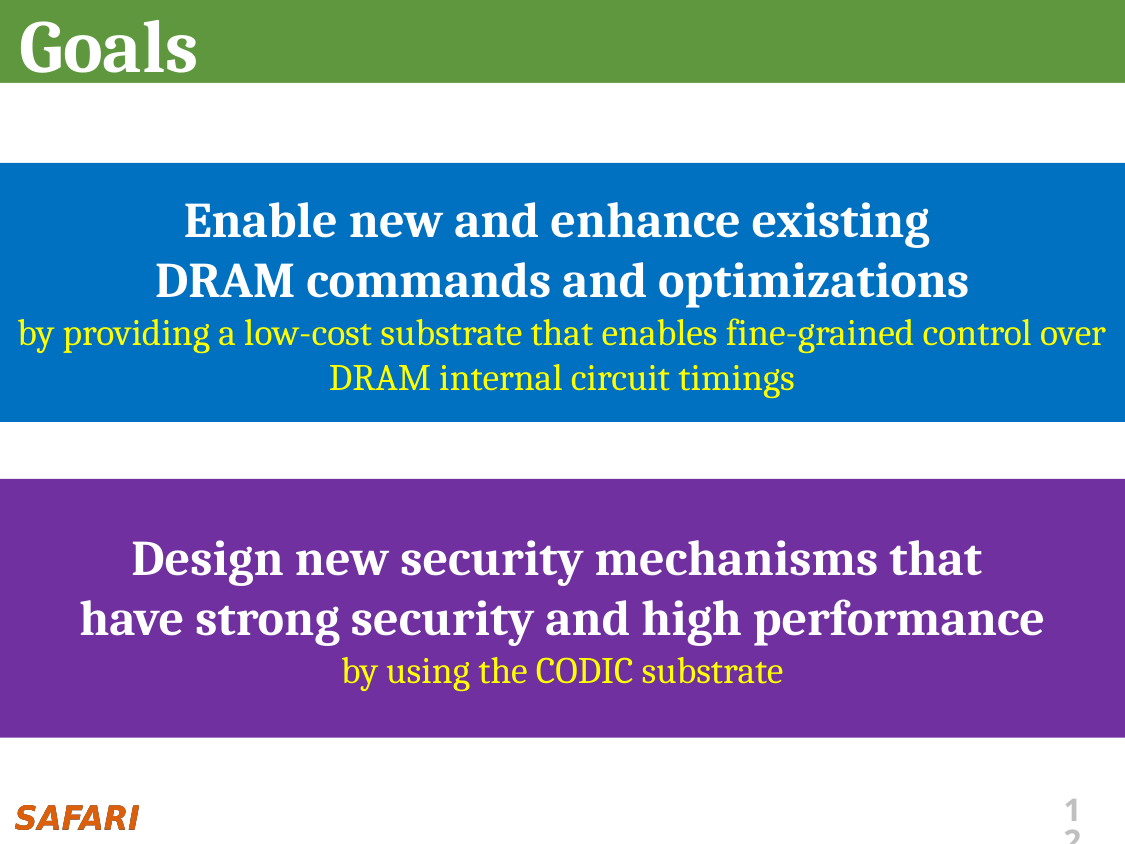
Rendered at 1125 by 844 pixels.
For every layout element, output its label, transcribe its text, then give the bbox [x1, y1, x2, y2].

title Goals [7, 0, 1057, 57]
picture [15, 805, 139, 830]
text_box [0, 0, 1125, 83]
text_box Design new security mechanisms that have strong security and high performance by using the CODIC substrate [0, 477, 1125, 740]
text_box 12 [1057, 794, 1105, 829]
text_box Enable new and enhance existing DRAM commands and optimizations by providing a low-cost substrate that enables fine-grained control over DRAM internal circuit timings [0, 162, 1125, 422]
